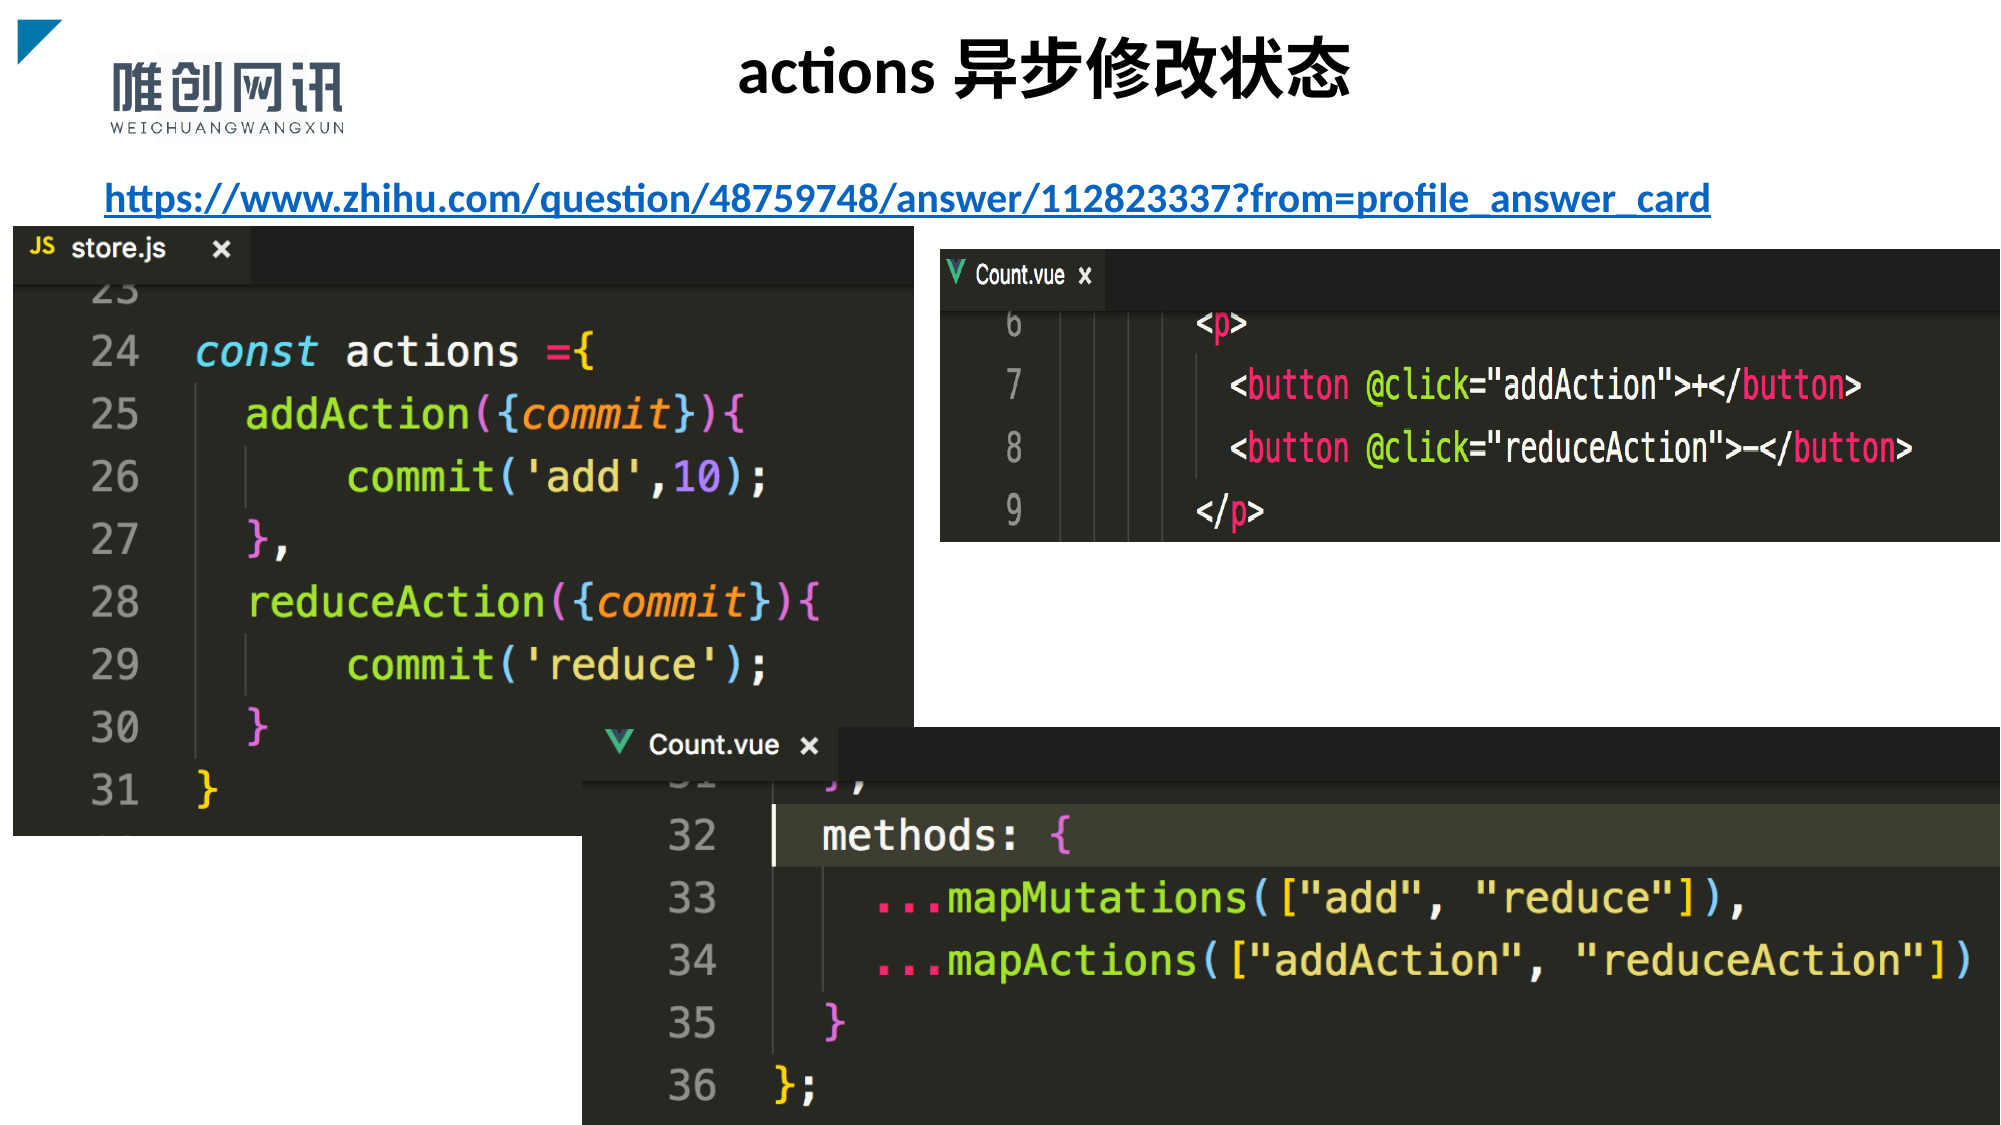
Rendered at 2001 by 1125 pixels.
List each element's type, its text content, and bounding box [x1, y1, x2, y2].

picture [940, 249, 2000, 542]
picture [89, 51, 395, 143]
picture [13, 226, 2000, 1125]
text_box [17, 19, 63, 65]
text_box actions异步修改状态 [490, 19, 1600, 115]
text_box https://www.zhihu.com/question/48759748/answer/112823337?from=profile_answer_card [89, 163, 1941, 228]
